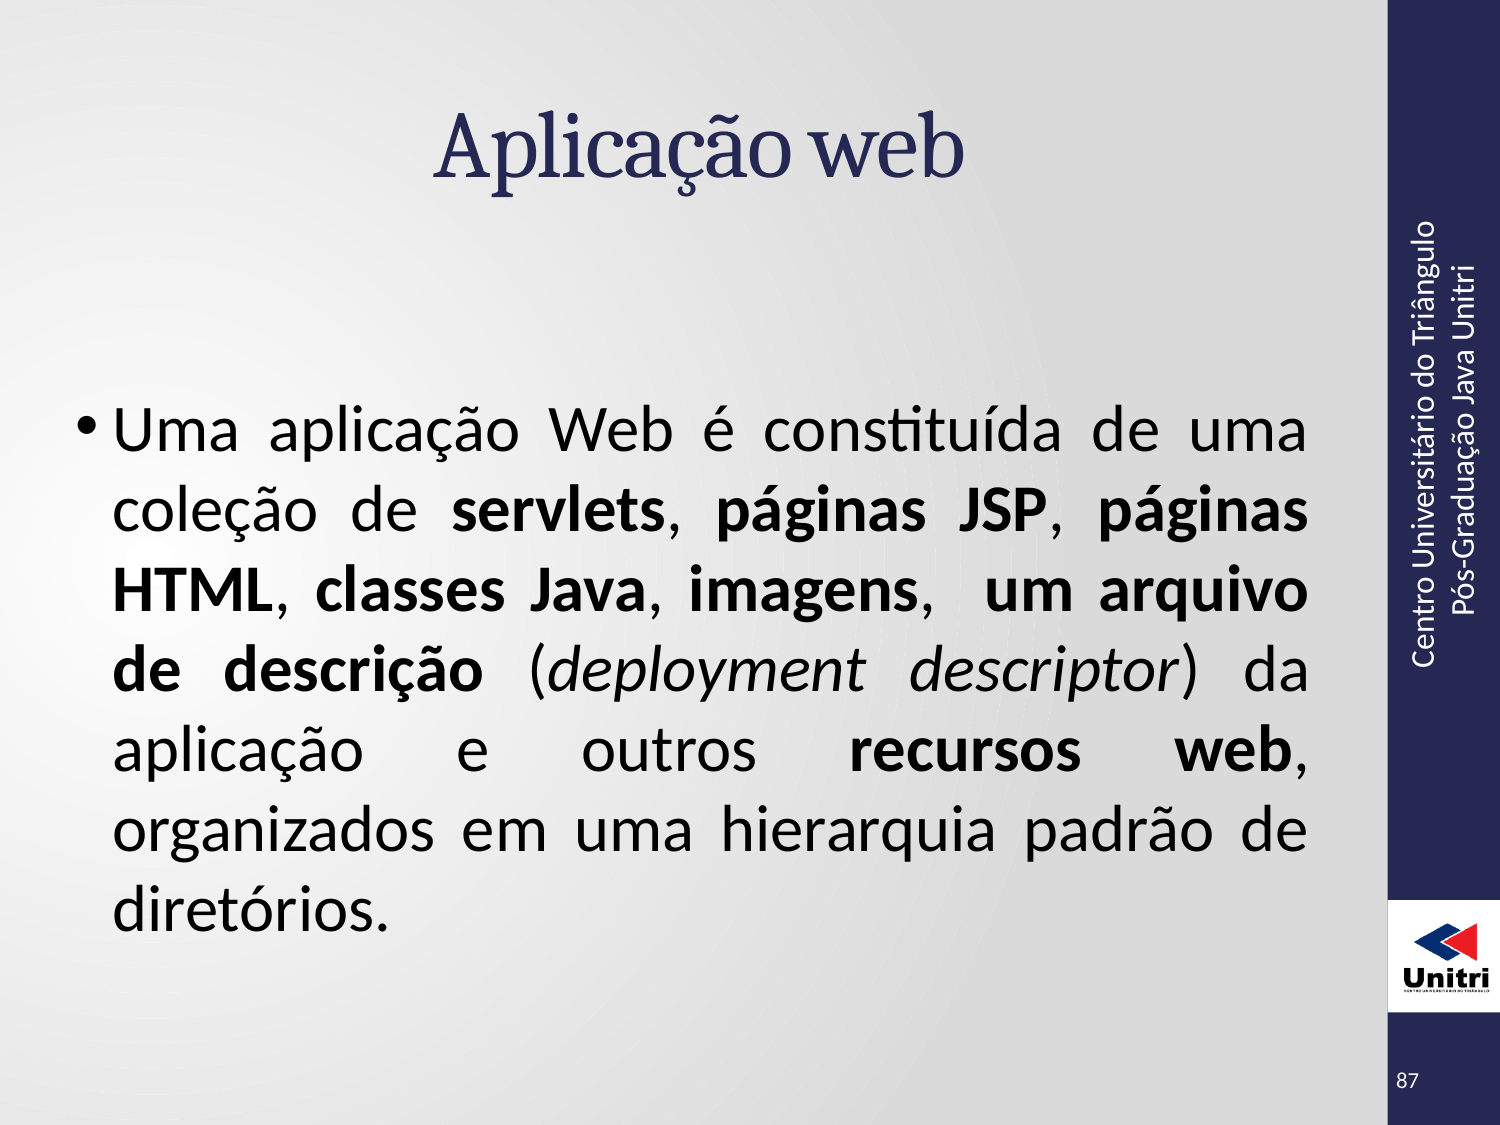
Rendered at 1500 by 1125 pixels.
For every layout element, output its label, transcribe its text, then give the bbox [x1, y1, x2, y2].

list Uma aplicação Web é constituída de uma coleção de servlets, páginas JSP, páginas HTML, classes Java, imagens, um arquivo de descrição (deployment descriptor) da aplicação e outros recursos web, organizados em uma hierarquia padrão de diretórios. [41, 278, 1325, 1050]
text_box 87 [1381, 1058, 1500, 1101]
text_box Centro Universitário do Triângulo Pós-Graduação Java Unitri [1393, 0, 1488, 882]
title Aplicação web [75, 45, 1325, 233]
picture [1381, 902, 1500, 1010]
